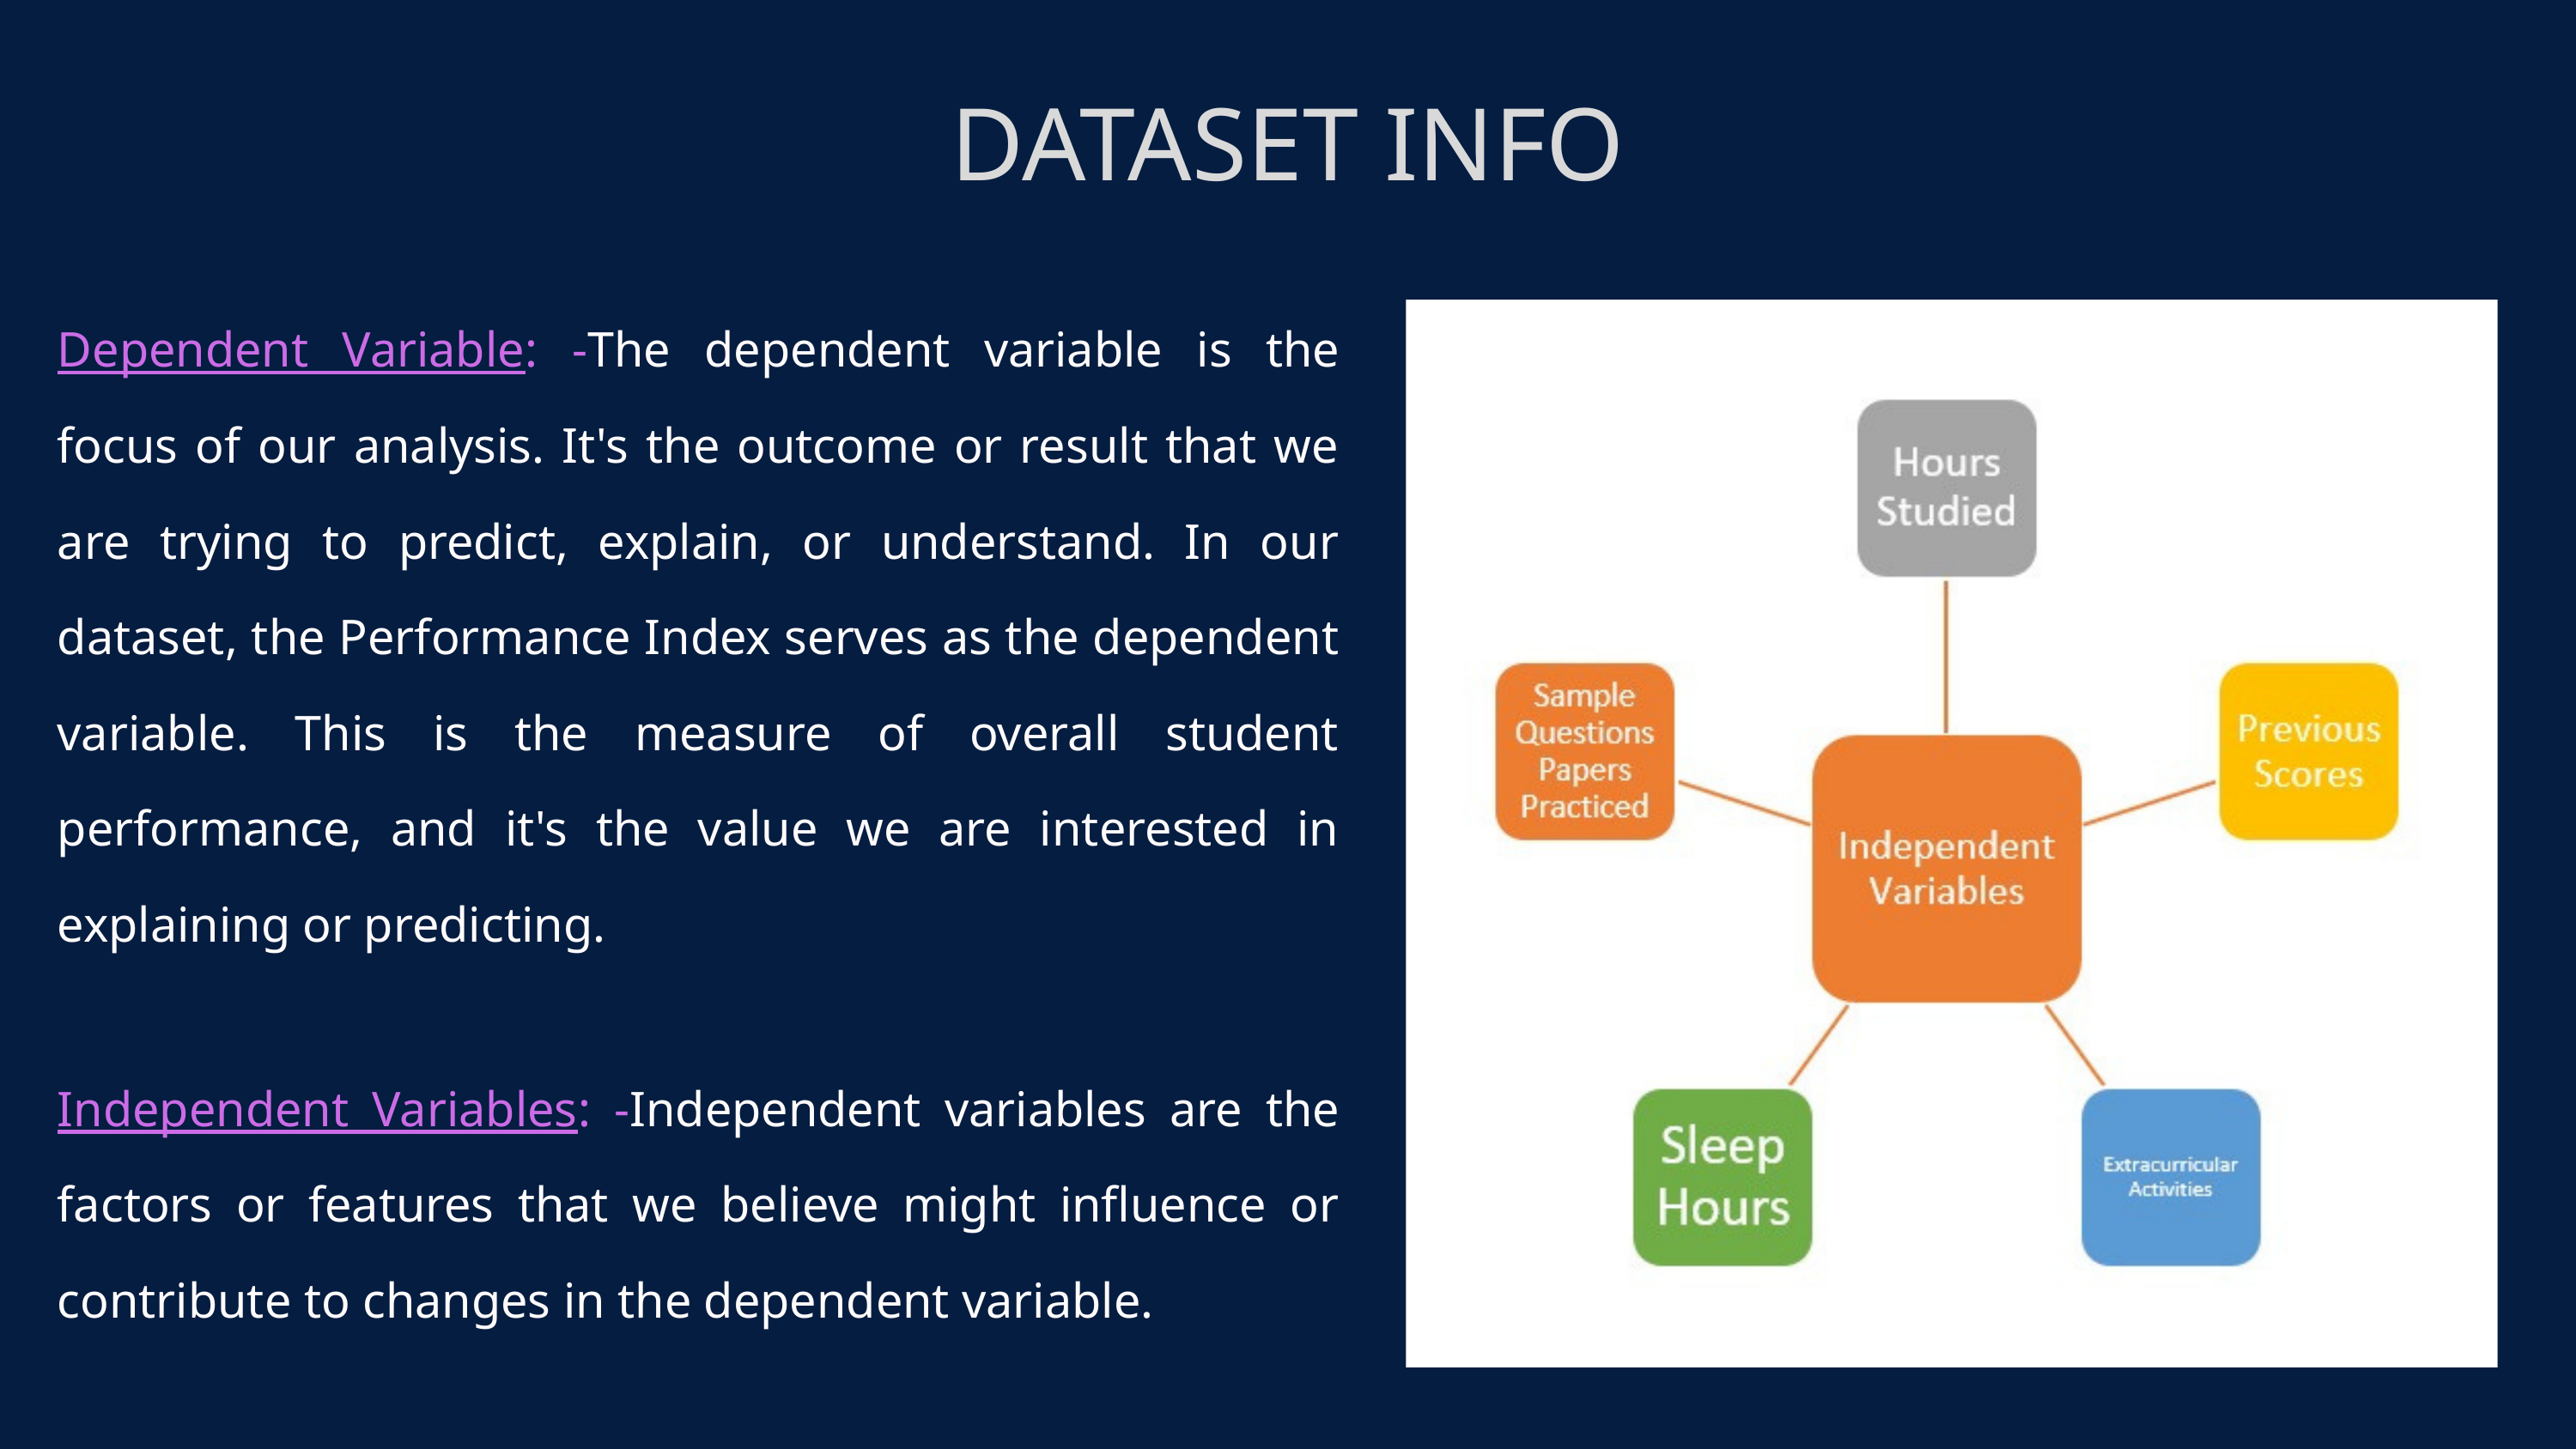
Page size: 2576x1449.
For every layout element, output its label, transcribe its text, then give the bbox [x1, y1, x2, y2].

text_box DATASET INFO [925, 0, 1651, 202]
text_box [1406, 300, 2498, 1367]
text_box Dependent Variable: -The dependent variable is the focus of our analysis. It's the outcome or result that we are trying to predict, explain, or understand. In our dataset, the Performance Index serves as the dependent variable. This is the measure of overall student performance, and it's the value we are interested in explaining or predicting. Independent Variables: -Independent variables are the factors or features that we believe might influence or contribute to changes in the dependent variable. [57, 281, 1341, 1410]
